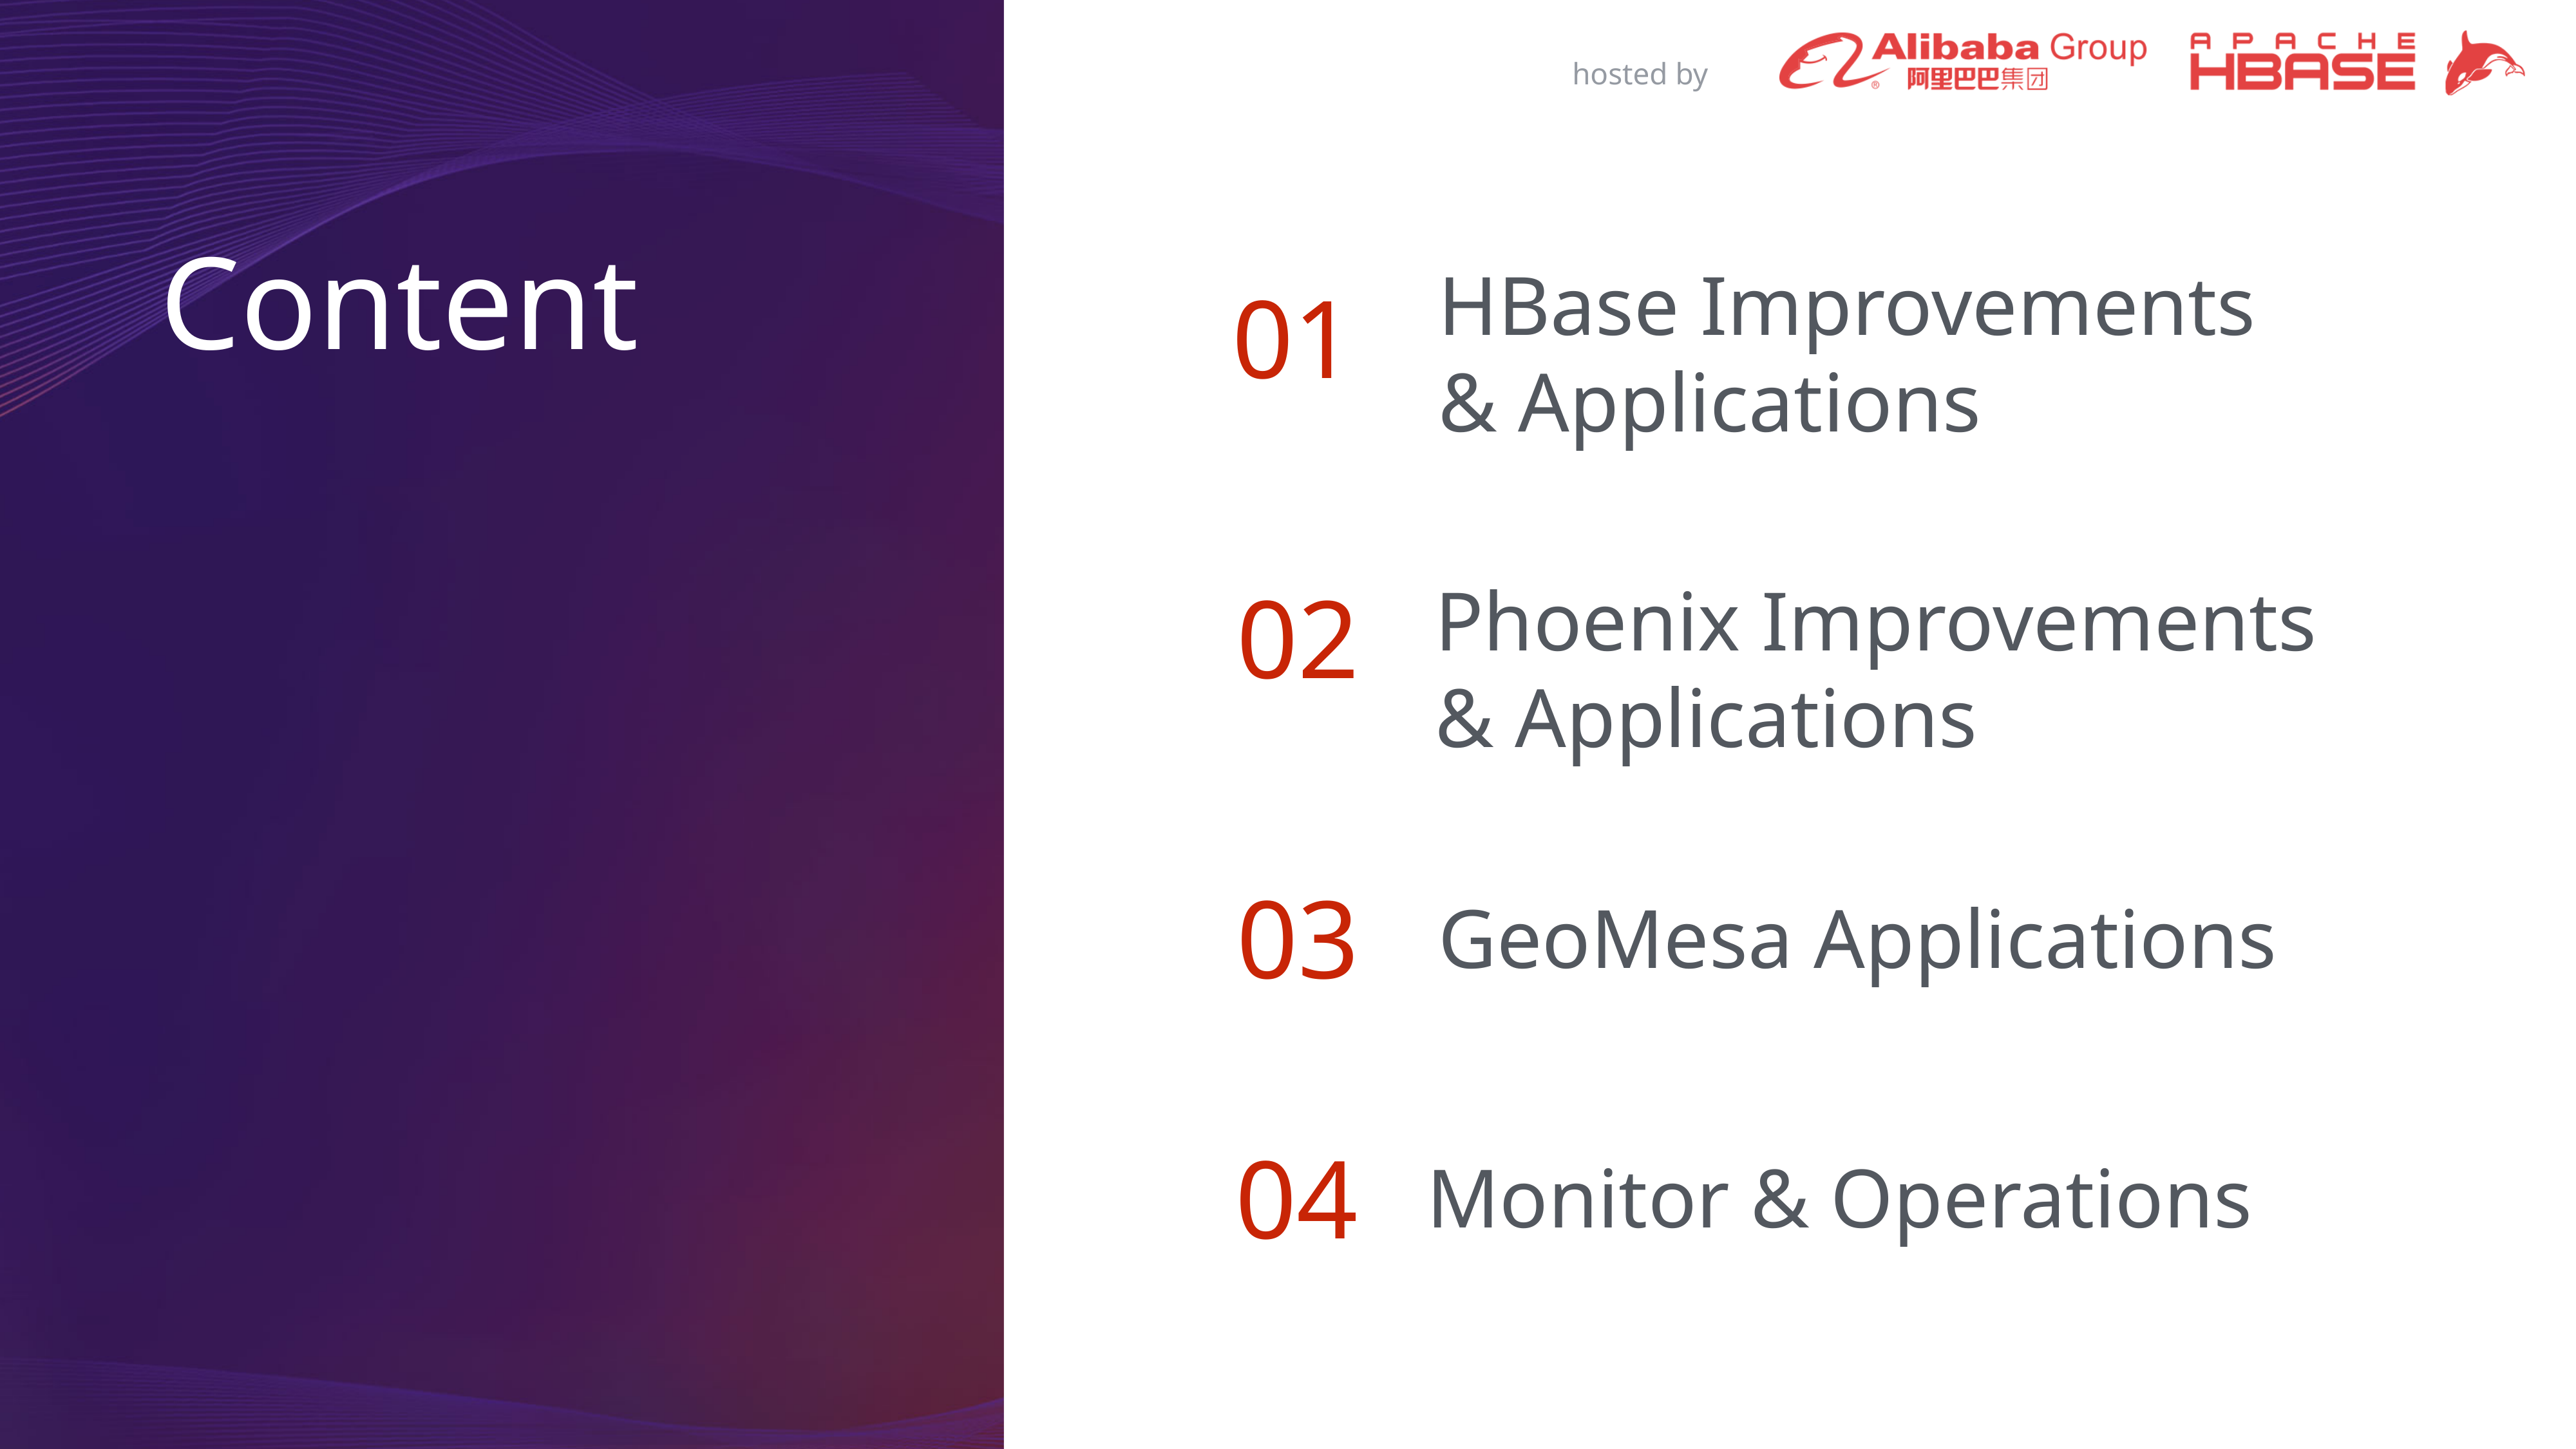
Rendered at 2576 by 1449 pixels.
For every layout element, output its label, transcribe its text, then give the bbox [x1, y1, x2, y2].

title Content [154, 167, 650, 381]
text_box 01 [1227, 265, 1361, 406]
text_box HBase Improvements & Applications [1433, 249, 2283, 454]
text_box 03 [1231, 866, 1365, 1006]
text_box 04 [1230, 1126, 1365, 1265]
text_box Monitor & Operations [1421, 1142, 2259, 1249]
picture [0, 0, 1003, 1449]
text_box Phoenix Improvements & Applications [1429, 565, 2344, 769]
text_box 02 [1231, 565, 1365, 706]
text_box GeoMesa Applications [1433, 882, 2284, 990]
